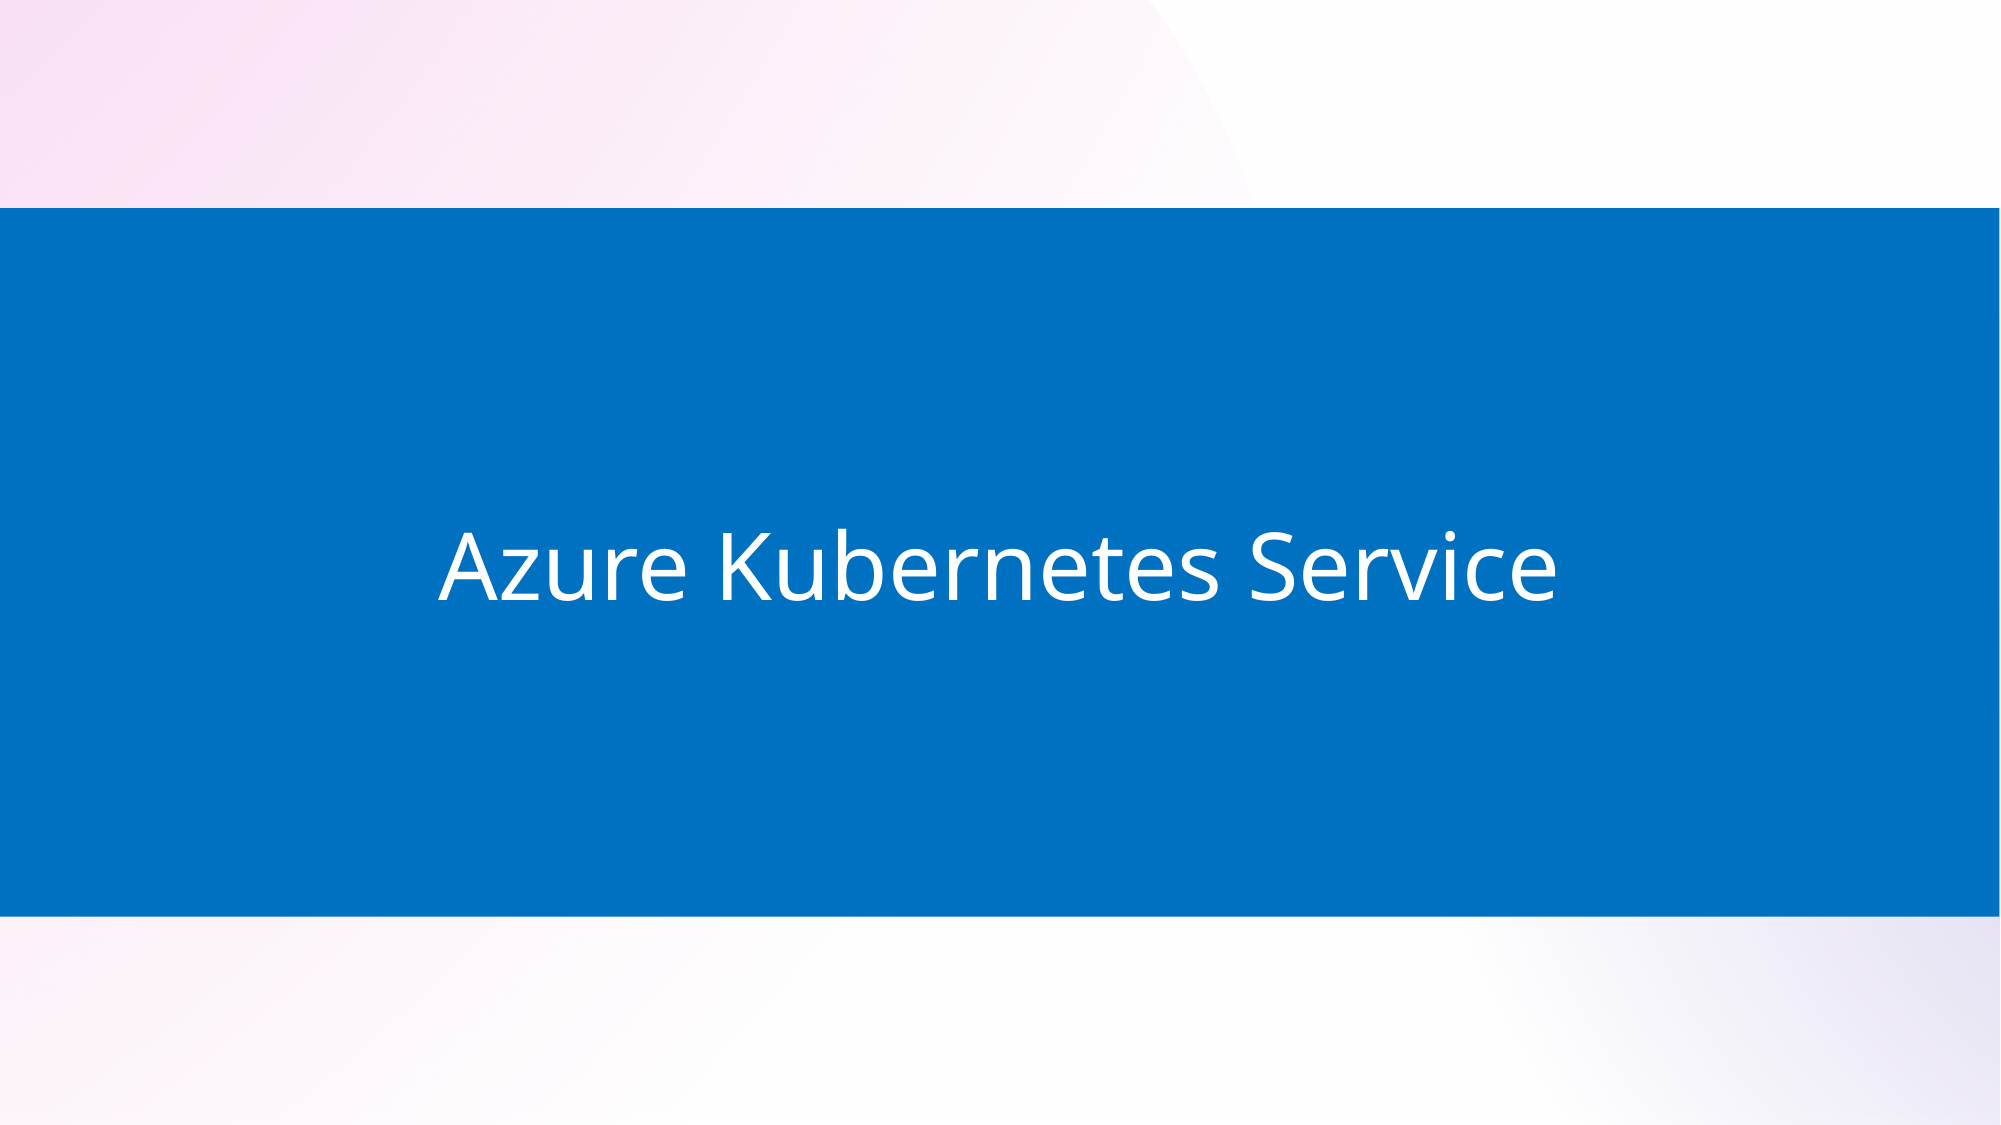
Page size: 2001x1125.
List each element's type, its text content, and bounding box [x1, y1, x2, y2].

text_box Azure Kubernetes Service [0, 207, 2000, 918]
picture [0, 0, 2001, 1125]
